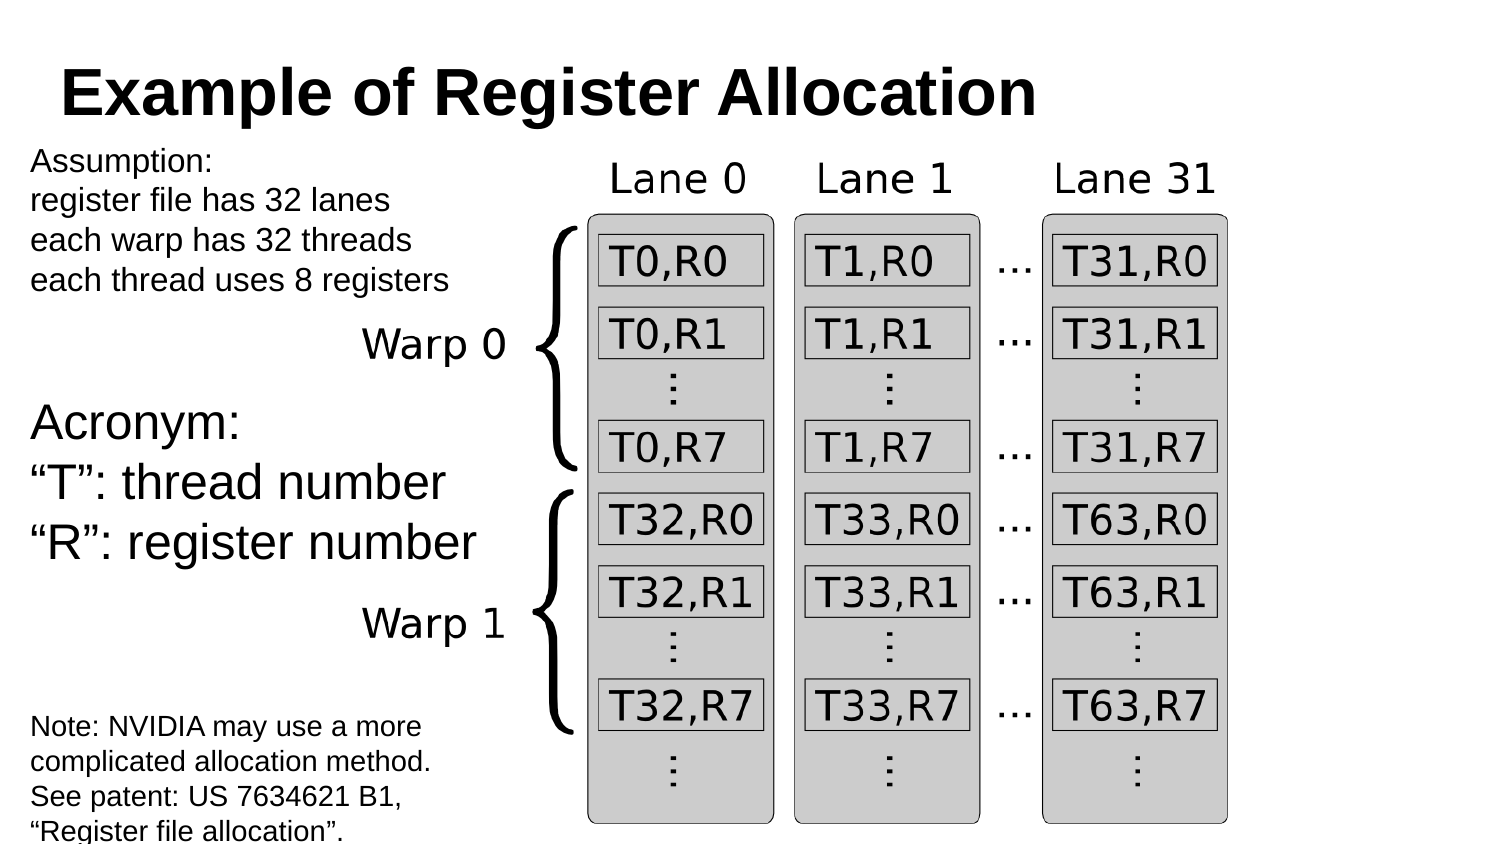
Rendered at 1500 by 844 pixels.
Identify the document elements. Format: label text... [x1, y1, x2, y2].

text_box Note: NVIDIA may use a more complicated allocation method. See patent: US 7634621 B1, “Register file allocation”. [14, 692, 357, 825]
text_box Acronym: “T”: thread number “R”: register number [14, 374, 357, 583]
title Example of Register Allocation [45, 33, 1455, 135]
text_box Assumption: register file has 32 lanes each warp has 32 threads each thread uses 8 registers [15, 123, 559, 293]
picture [362, 162, 1228, 824]
